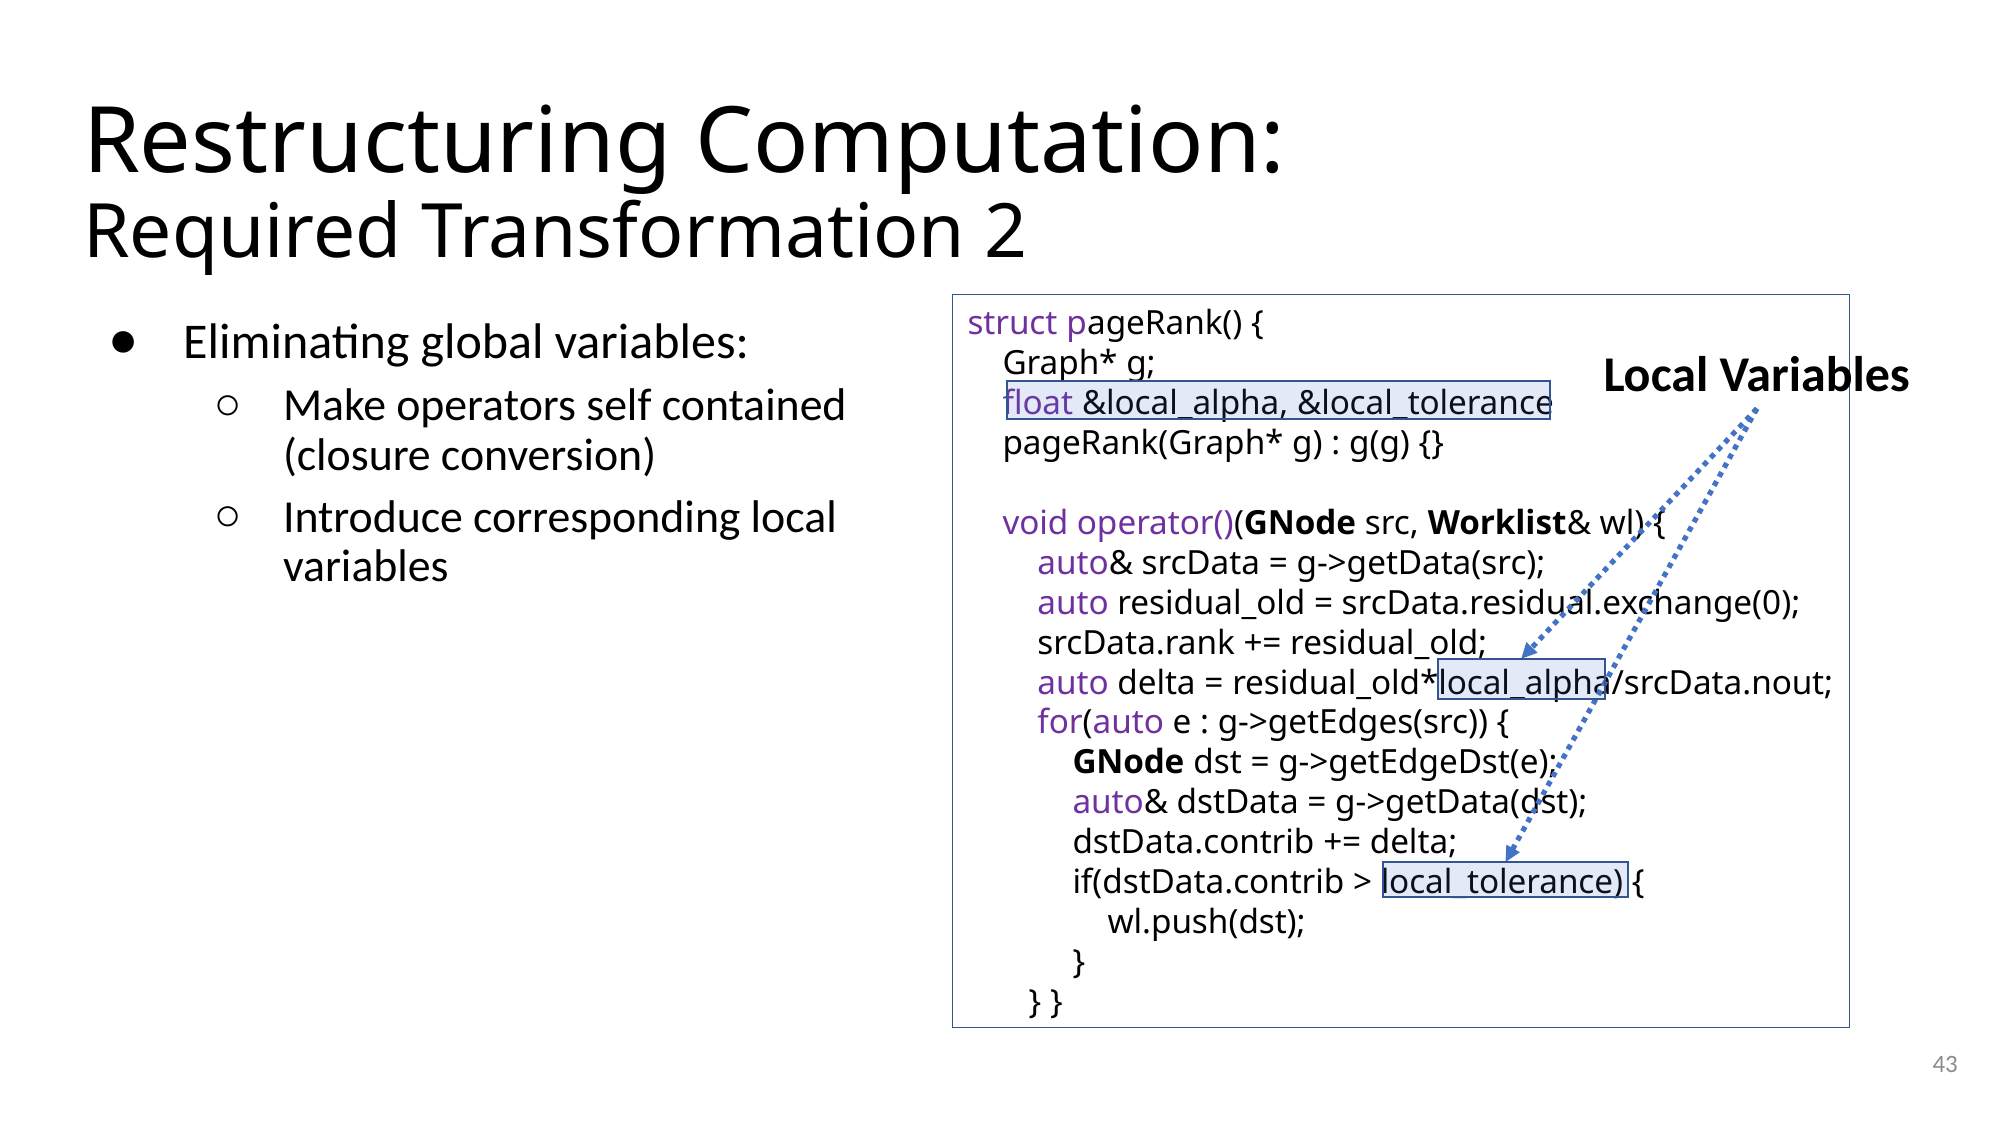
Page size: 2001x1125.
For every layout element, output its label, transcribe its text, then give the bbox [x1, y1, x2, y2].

title Restructuring Computation: Required Transformation 2 [68, 78, 1932, 234]
text_box [1437, 658, 1505, 700]
text_box [1382, 861, 1629, 898]
text_box struct pageRank() { Graph* g; float &local_alpha, &local_tolerance pageRank(Graph* g) : g(g) {} void operator()(GNode src, Worklist& wl) { auto& srcData = g->getData(src); auto residual_old = srcData.residual.exchange(0); srcData.rank += residual_old; auto delta = residual_old*local_alpha/srcData.nout; for(auto e : g->getEdges(src)) { GNode dst = g->getEdgeDst(e); auto& dstData = g->getData(dst); dstData.contrib += delta; if(dstData.contrib > local_tolerance) { wl.push(dst); } } } [952, 294, 1850, 1028]
slide_number 43 [1853, 1019, 1974, 1106]
text_box [1006, 380, 1551, 420]
list Eliminating global variables: Make operators self contained (closure conversion) Introduce corresponding local variables [68, 299, 961, 1023]
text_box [1505, 409, 1757, 863]
text_box Local Variables [1588, 333, 1926, 409]
